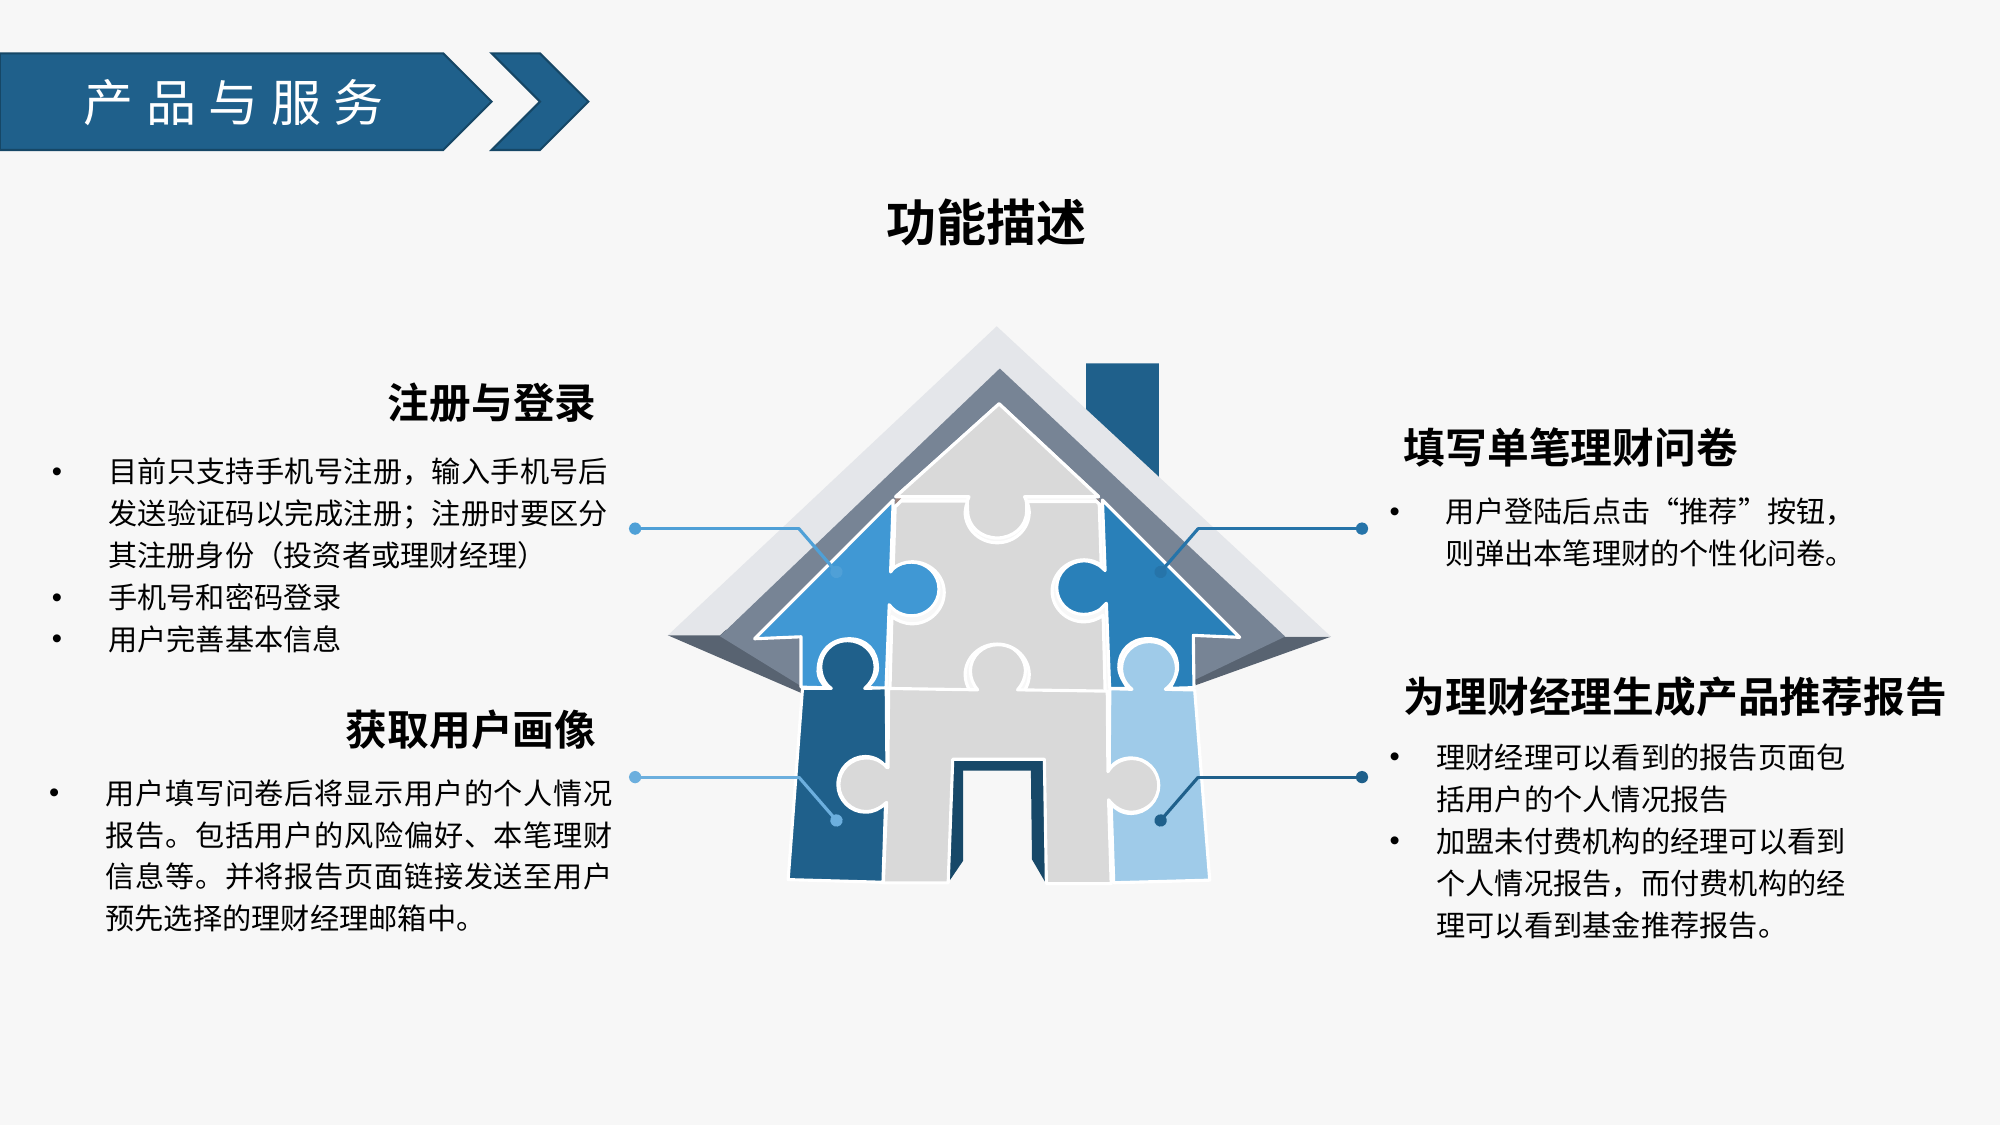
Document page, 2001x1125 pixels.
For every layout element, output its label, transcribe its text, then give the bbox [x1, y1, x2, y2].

text_box 功能描述 [548, 184, 1426, 275]
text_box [49, 326, 1949, 941]
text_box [0, 53, 589, 150]
